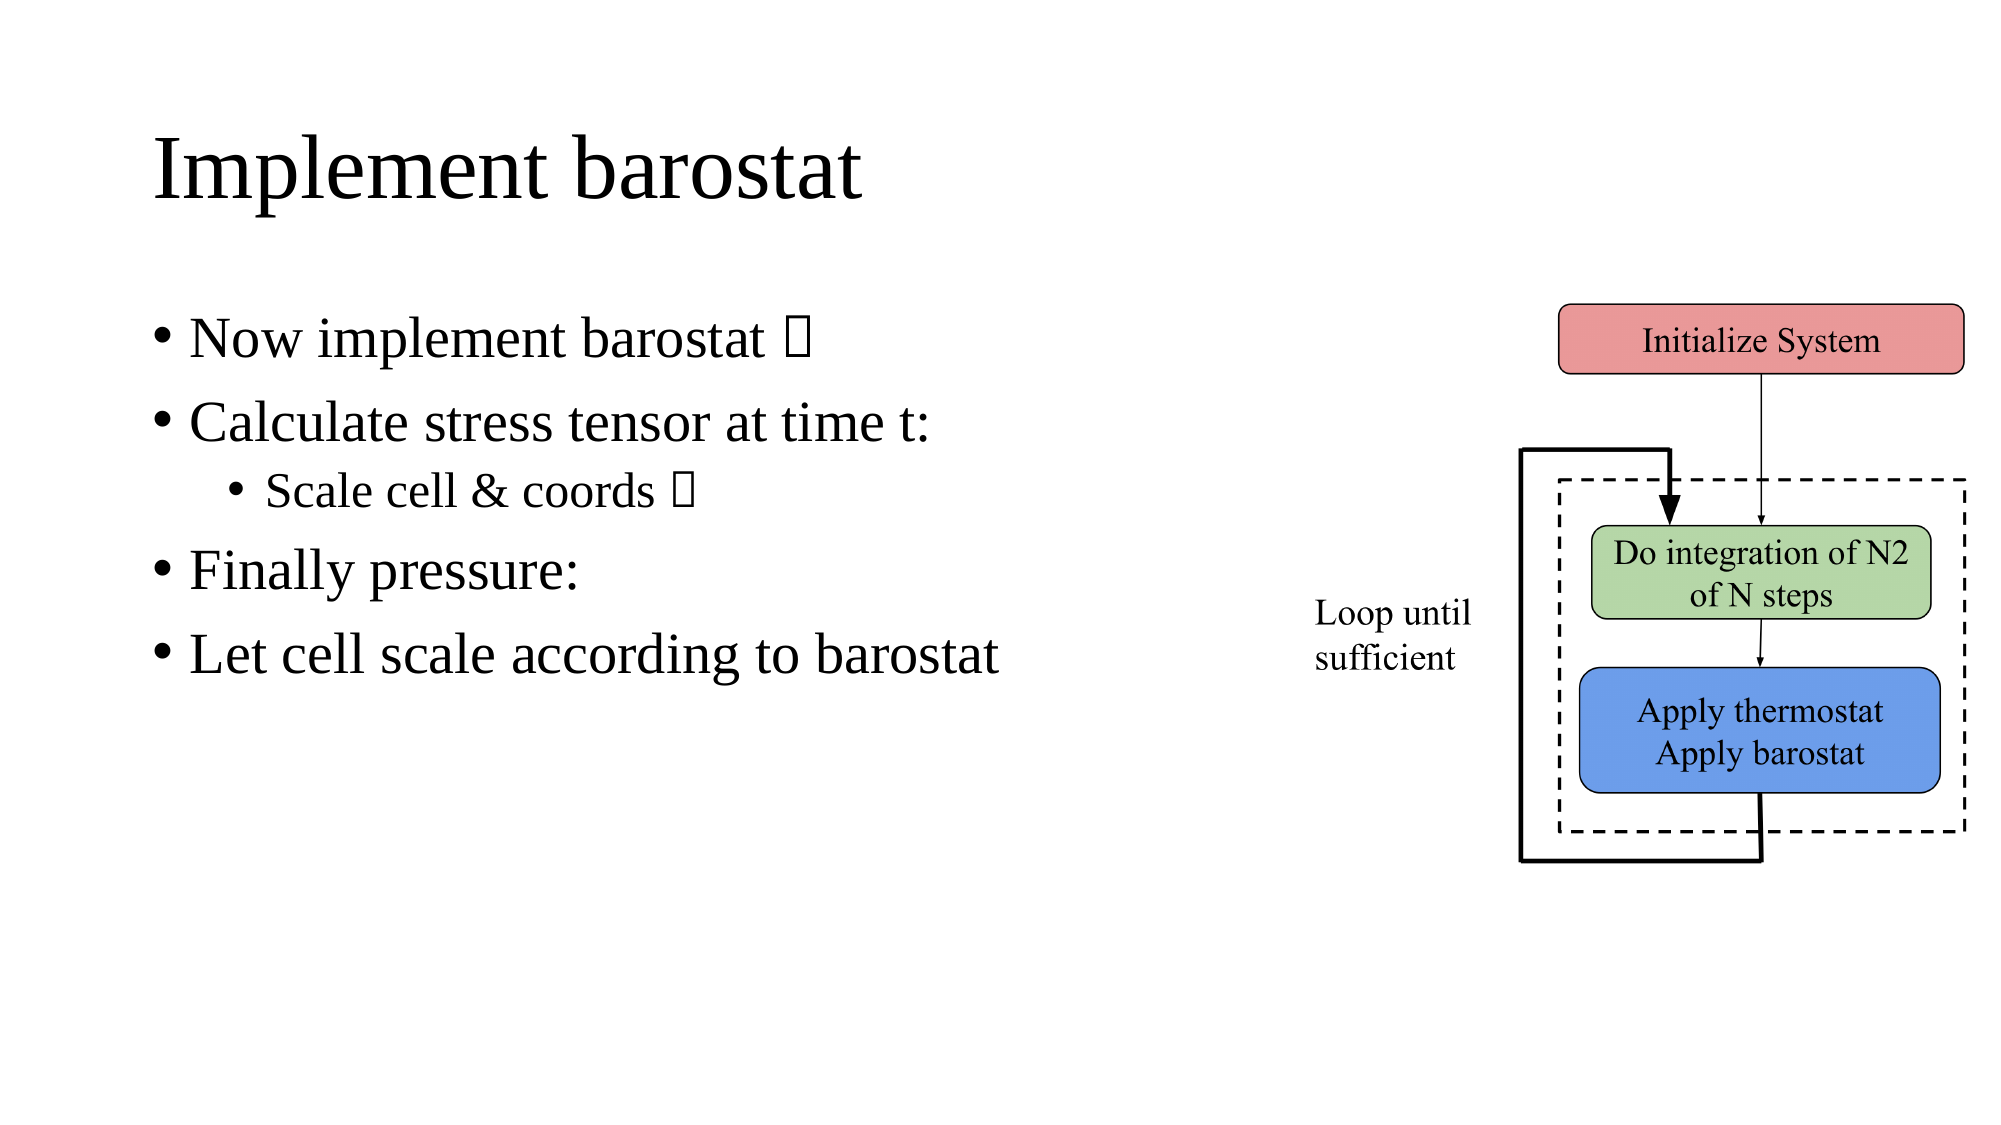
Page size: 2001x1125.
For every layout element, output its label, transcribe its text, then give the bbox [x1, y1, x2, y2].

picture [1299, 298, 2000, 879]
title Implement barostat [137, 59, 1863, 278]
